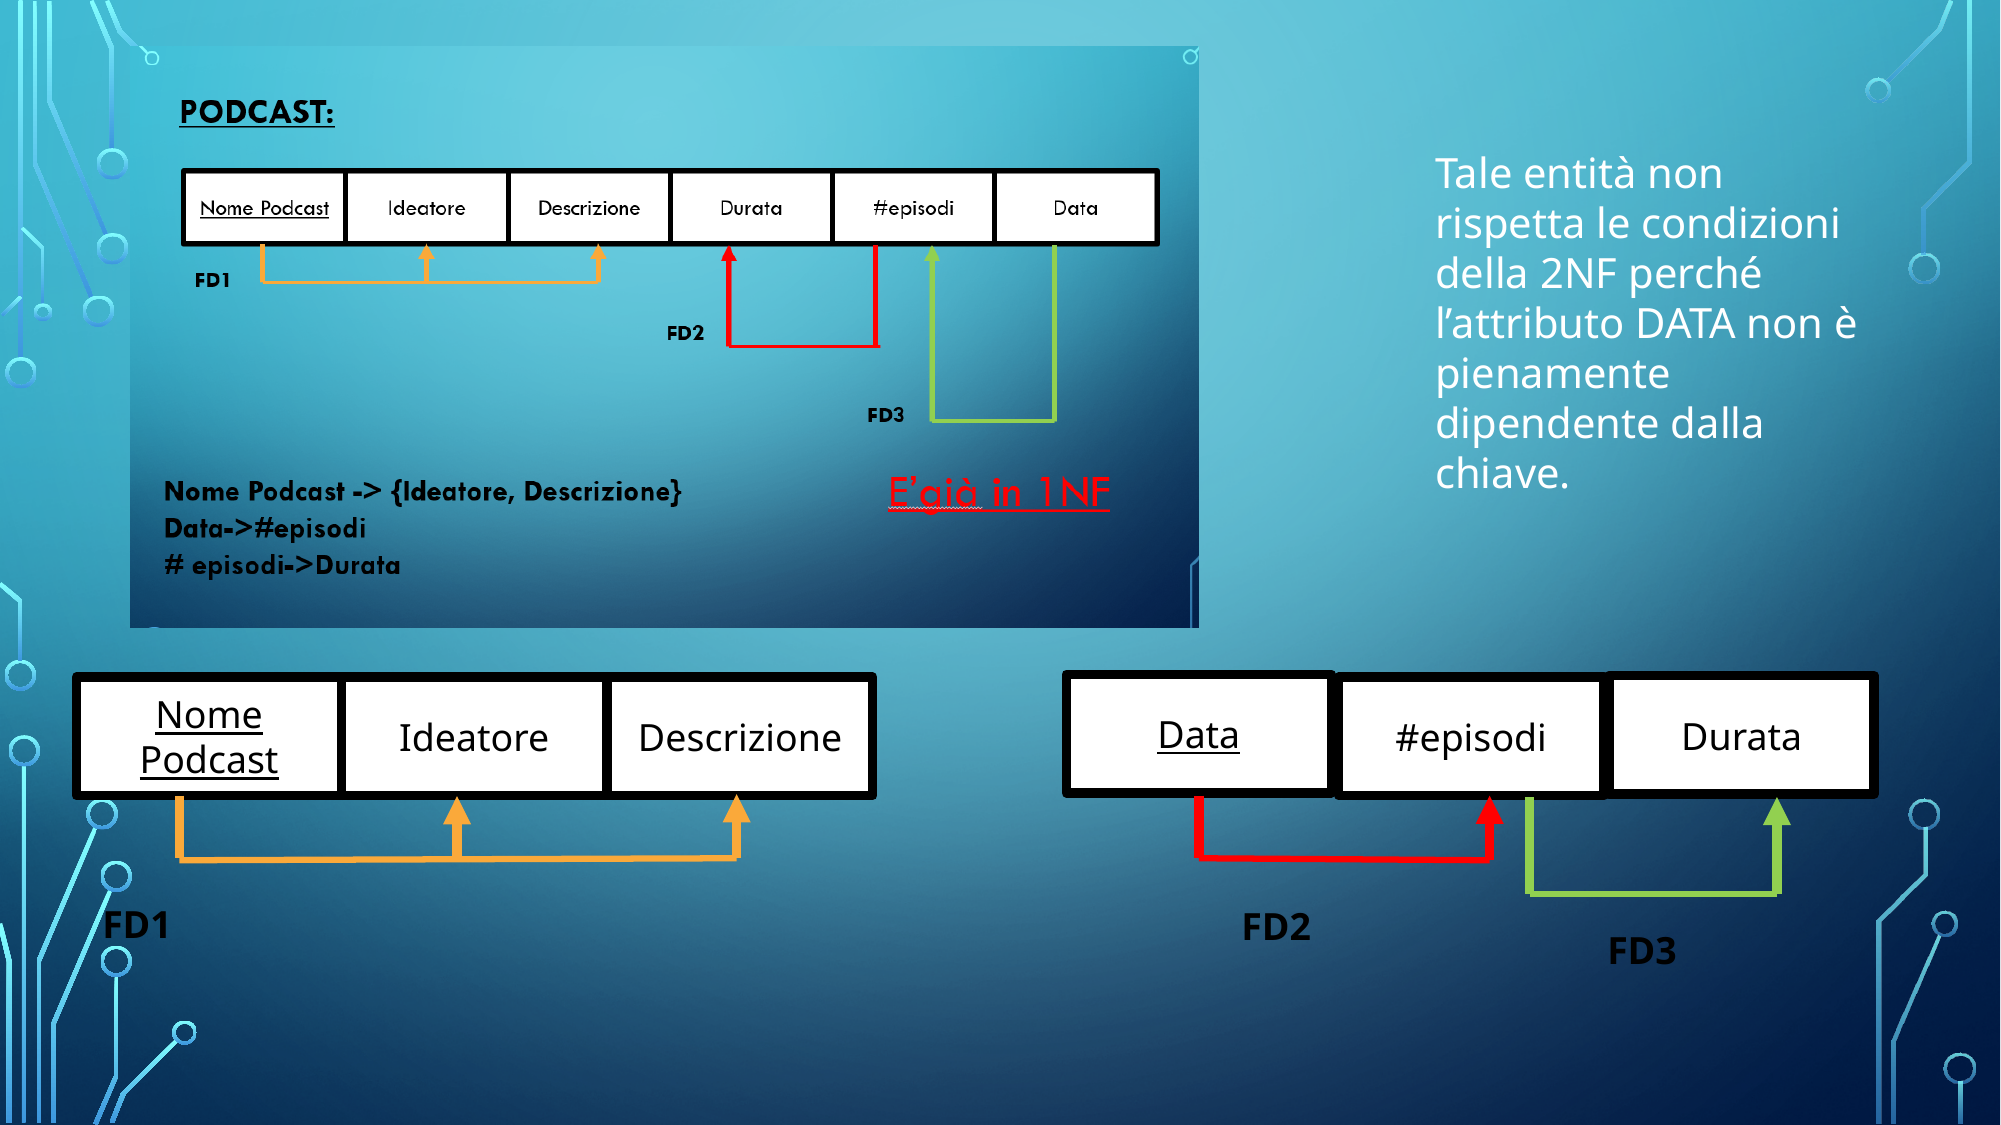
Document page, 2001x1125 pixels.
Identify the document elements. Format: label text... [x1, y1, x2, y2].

text_box FD1 [87, 894, 209, 954]
text_box Nome Podcast [75, 676, 340, 797]
text_box Ideatore [340, 676, 606, 797]
text_box FD2 [1226, 895, 1349, 956]
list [130, 46, 1199, 629]
text_box #episodi [1337, 676, 1605, 797]
text_box Tale entità non rispetta le condizioni della 2NF perché l’attributo DATA non è pienamente dipendente dalla chiave. [1420, 139, 1897, 505]
text_box FD3 [1592, 919, 1715, 980]
text_box Durata [1608, 674, 1875, 795]
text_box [1198, 857, 1490, 861]
text_box Data [1065, 673, 1333, 794]
text_box Descrizione [606, 676, 874, 797]
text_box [458, 857, 737, 861]
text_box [179, 857, 456, 861]
